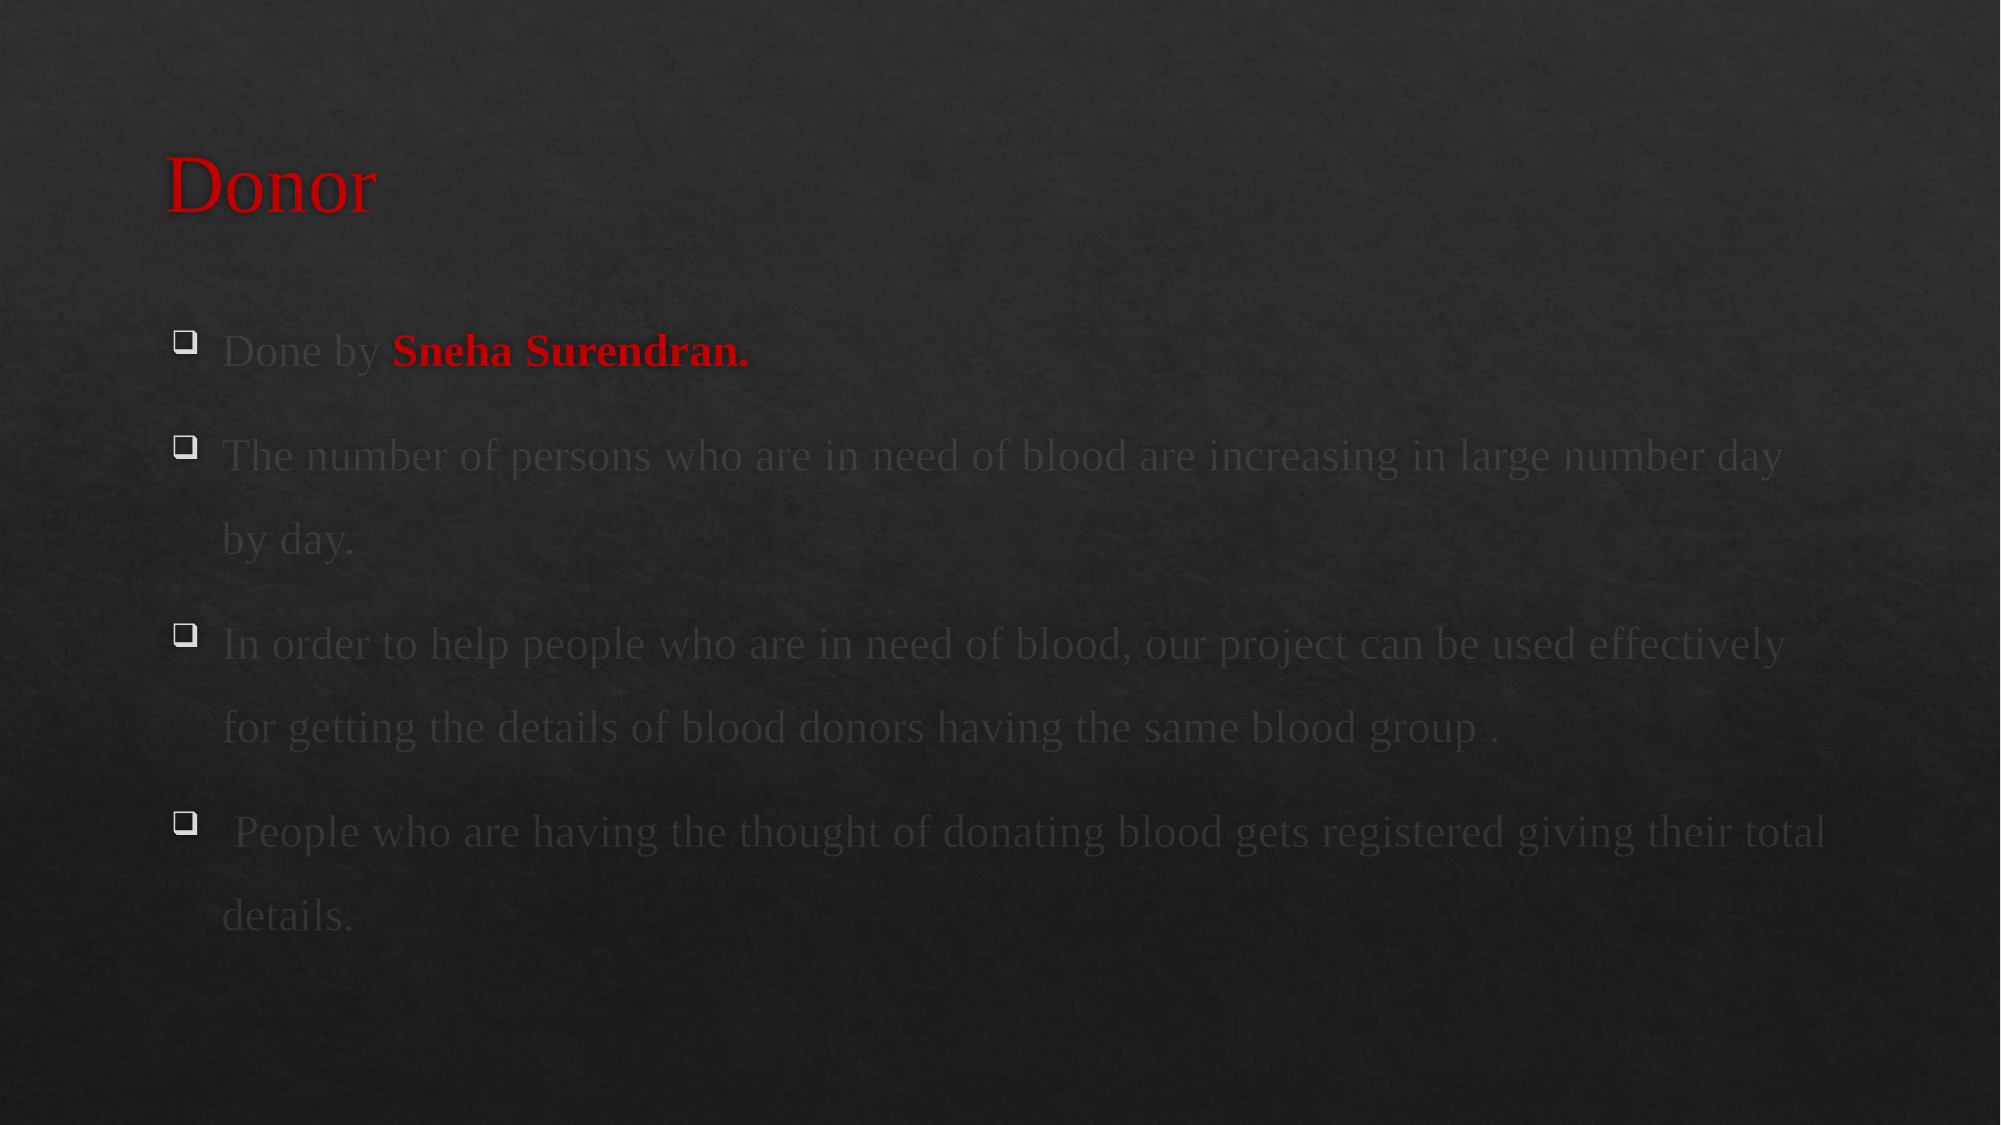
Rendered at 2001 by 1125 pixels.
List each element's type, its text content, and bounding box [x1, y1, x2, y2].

list Done by Sneha Surendran. The number of persons who are in need of blood are increasing in large number day by day. In order to help people who are in need of blood, our project can be used effectively for getting the details of blood donors having the same blood group . People who are having the thought of donating blood gets registered giving their total details. [149, 284, 1849, 950]
title Donor [149, 99, 1849, 260]
